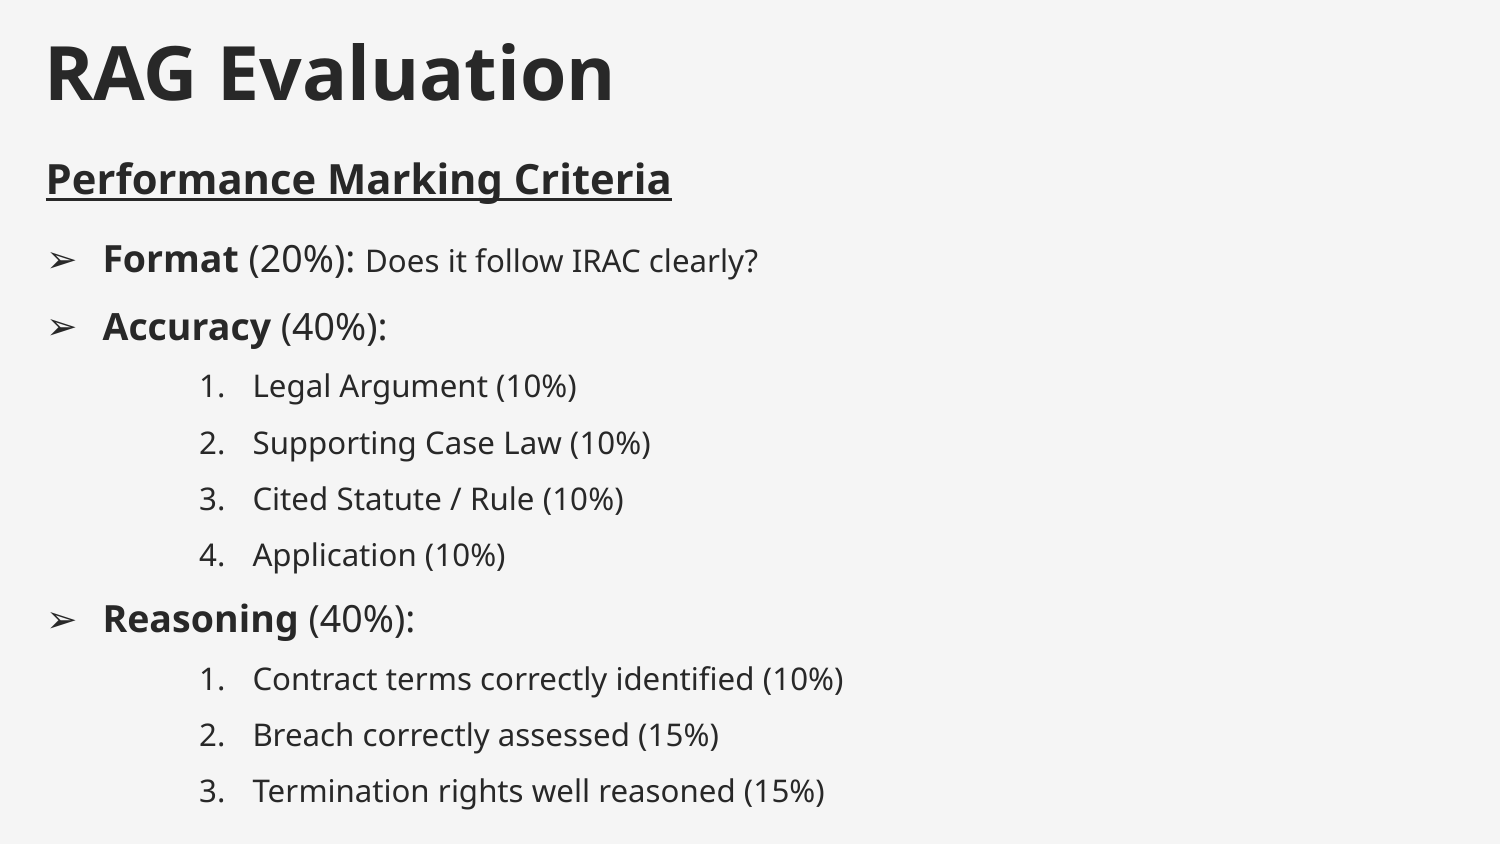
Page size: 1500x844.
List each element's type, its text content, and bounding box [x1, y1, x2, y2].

text_box RAG Evaluation [44, 25, 1374, 116]
text_box Performance Marking Criteria [45, 141, 1478, 203]
text_box Format (20%): Does it follow IRAC clearly? Accuracy (40%): Legal Argument (10%) Supporting Case Law (10%) Cited Statute / Rule (10%) Application (10%) Reasoning (40%): Contract terms correctly identified (10%) Breach correctly assessed (15%) Termination rights well reasoned (15%) [27, 213, 1478, 809]
